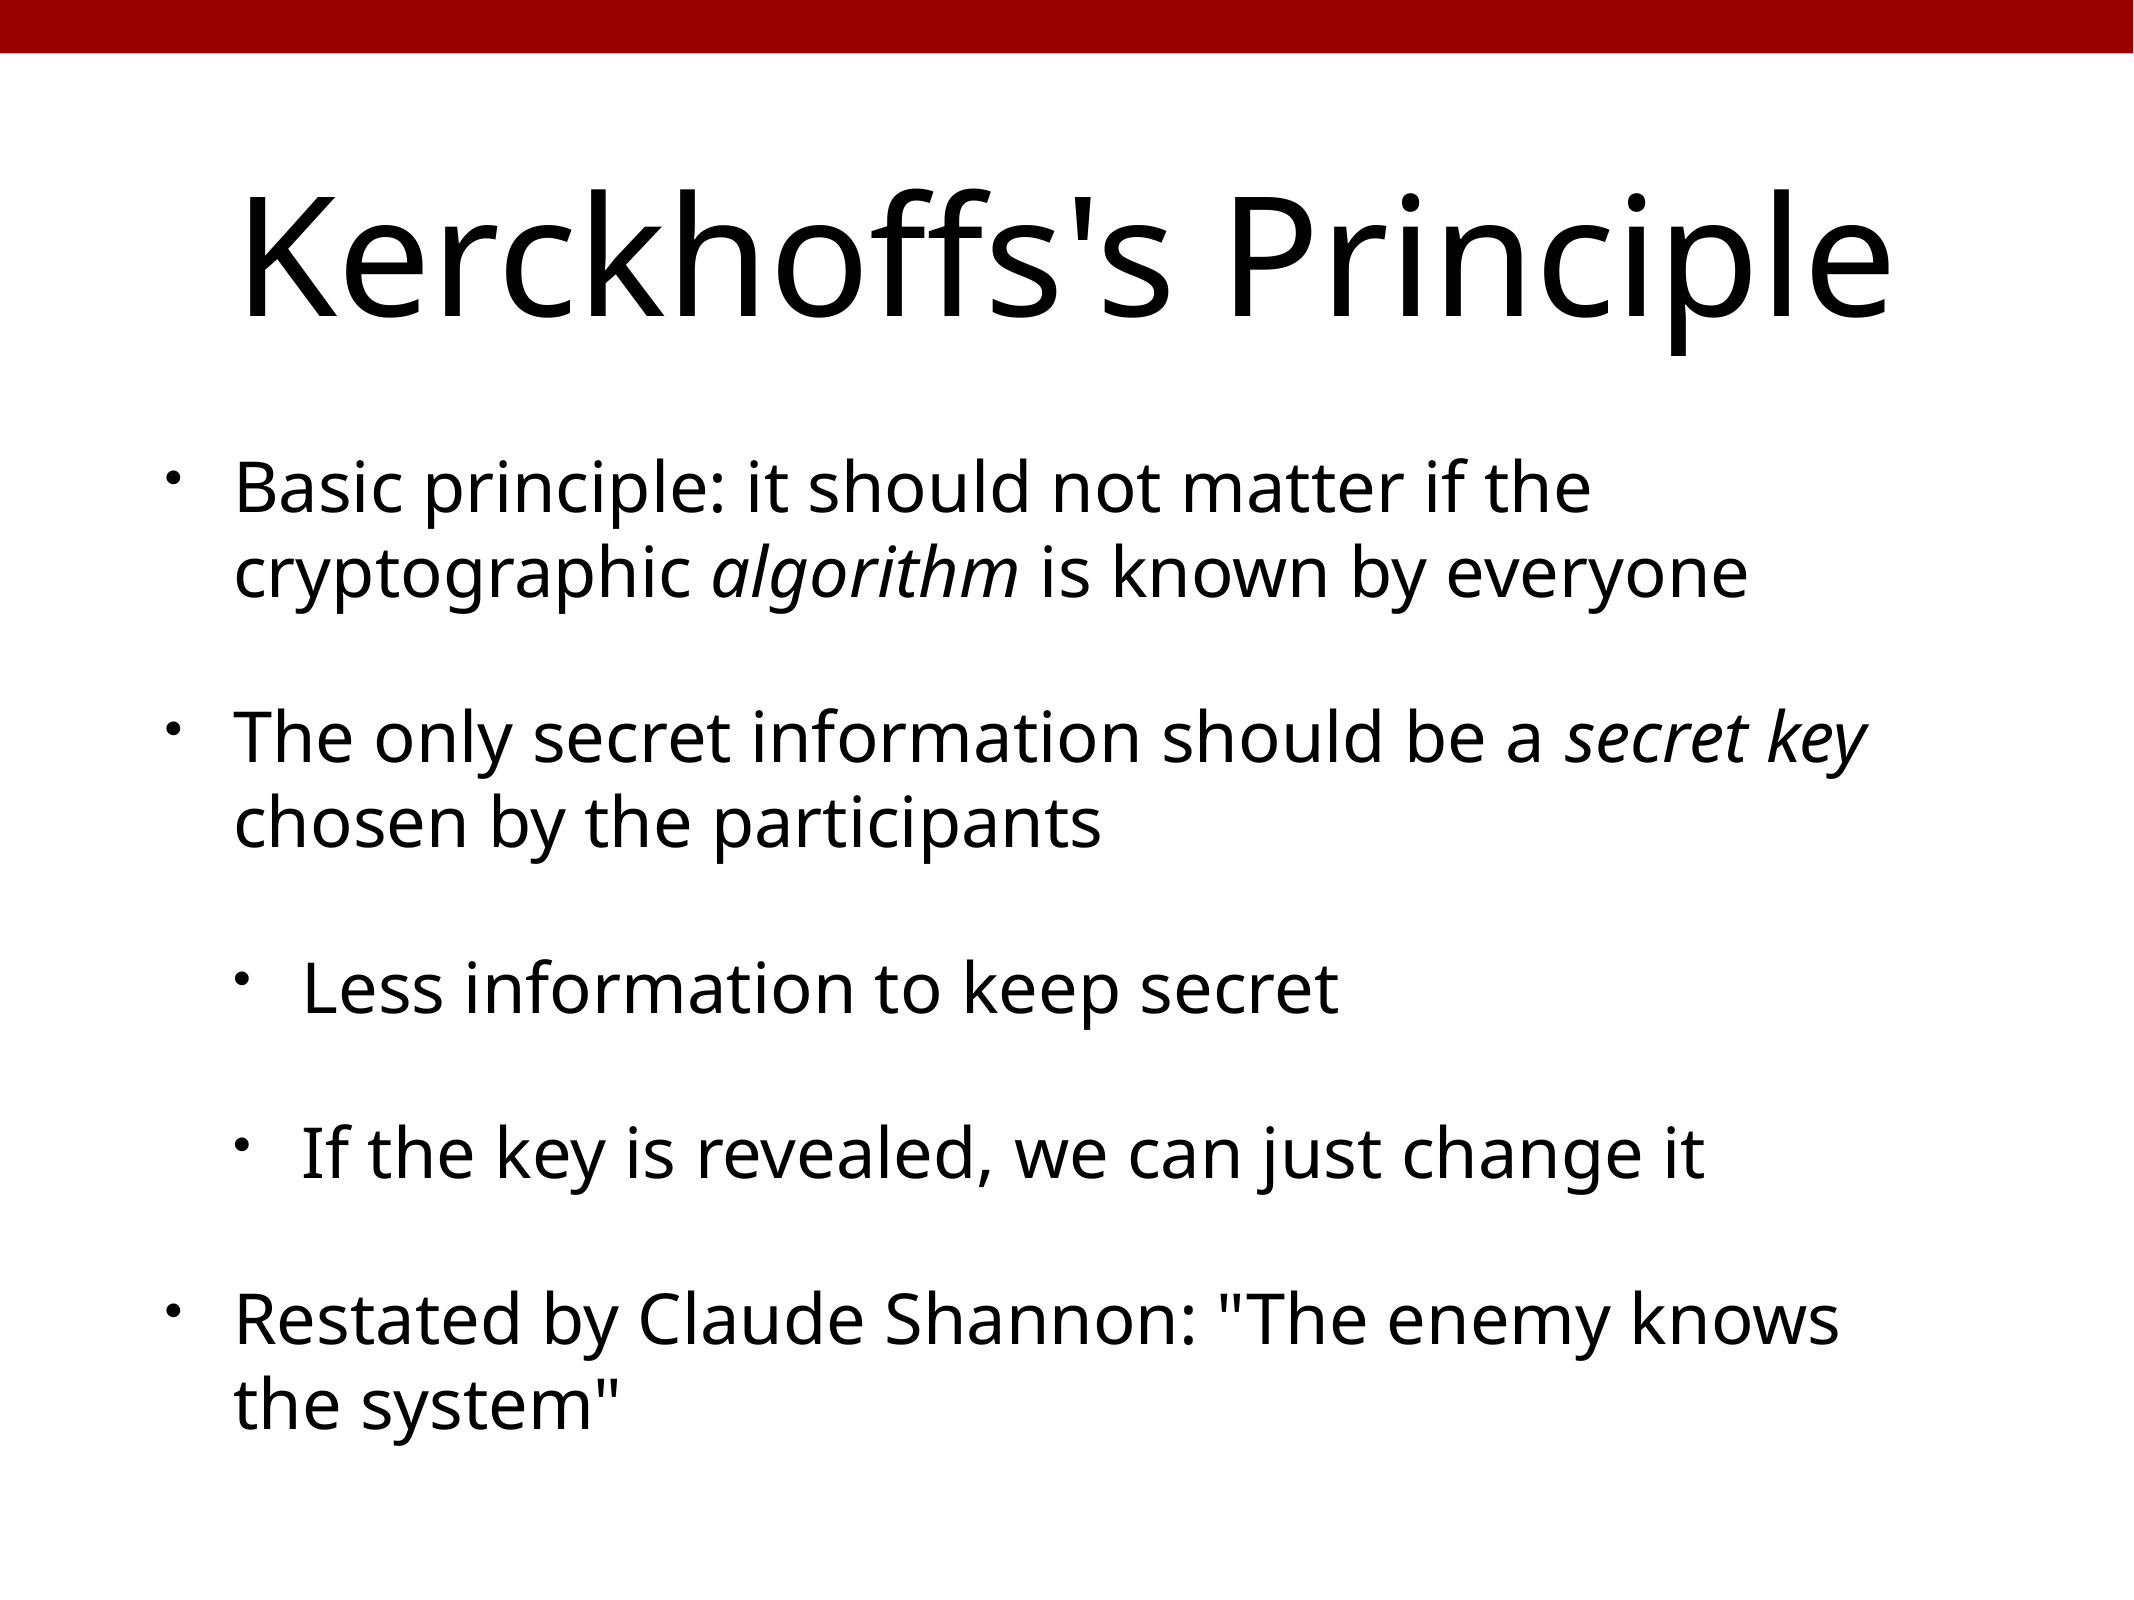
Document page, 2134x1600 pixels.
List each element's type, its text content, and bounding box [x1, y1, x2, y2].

title Kerckhoffs's Principle [155, 72, 1978, 426]
list Basic principle: it should not matter if the cryptographic algorithm is known by everyone The only secret information should be a secret key chosen by the participants Less information to keep secret If the key is revealed, we can just change it Restated by Claude Shannon: "The enemy knows the system" [155, 426, 1978, 1459]
